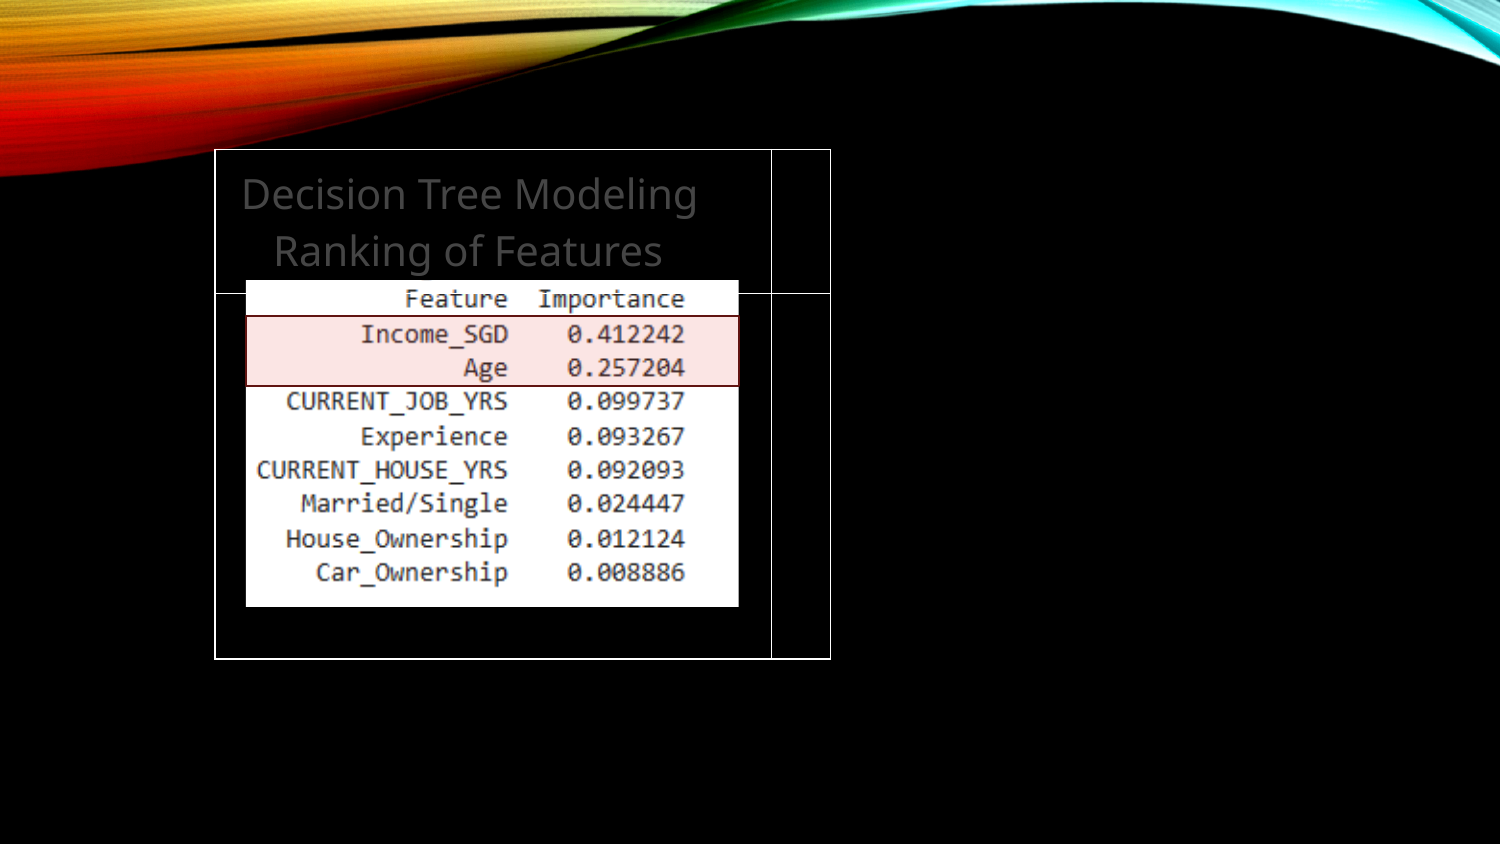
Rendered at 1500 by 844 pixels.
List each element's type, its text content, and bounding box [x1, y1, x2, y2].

picture [0, 0, 1500, 178]
table_header Decision Tree Modeling Ranking of Features [216, 150, 771, 293]
picture [245, 279, 739, 607]
table_cell [772, 294, 830, 658]
table_header [772, 150, 830, 293]
table_cell [216, 294, 771, 658]
